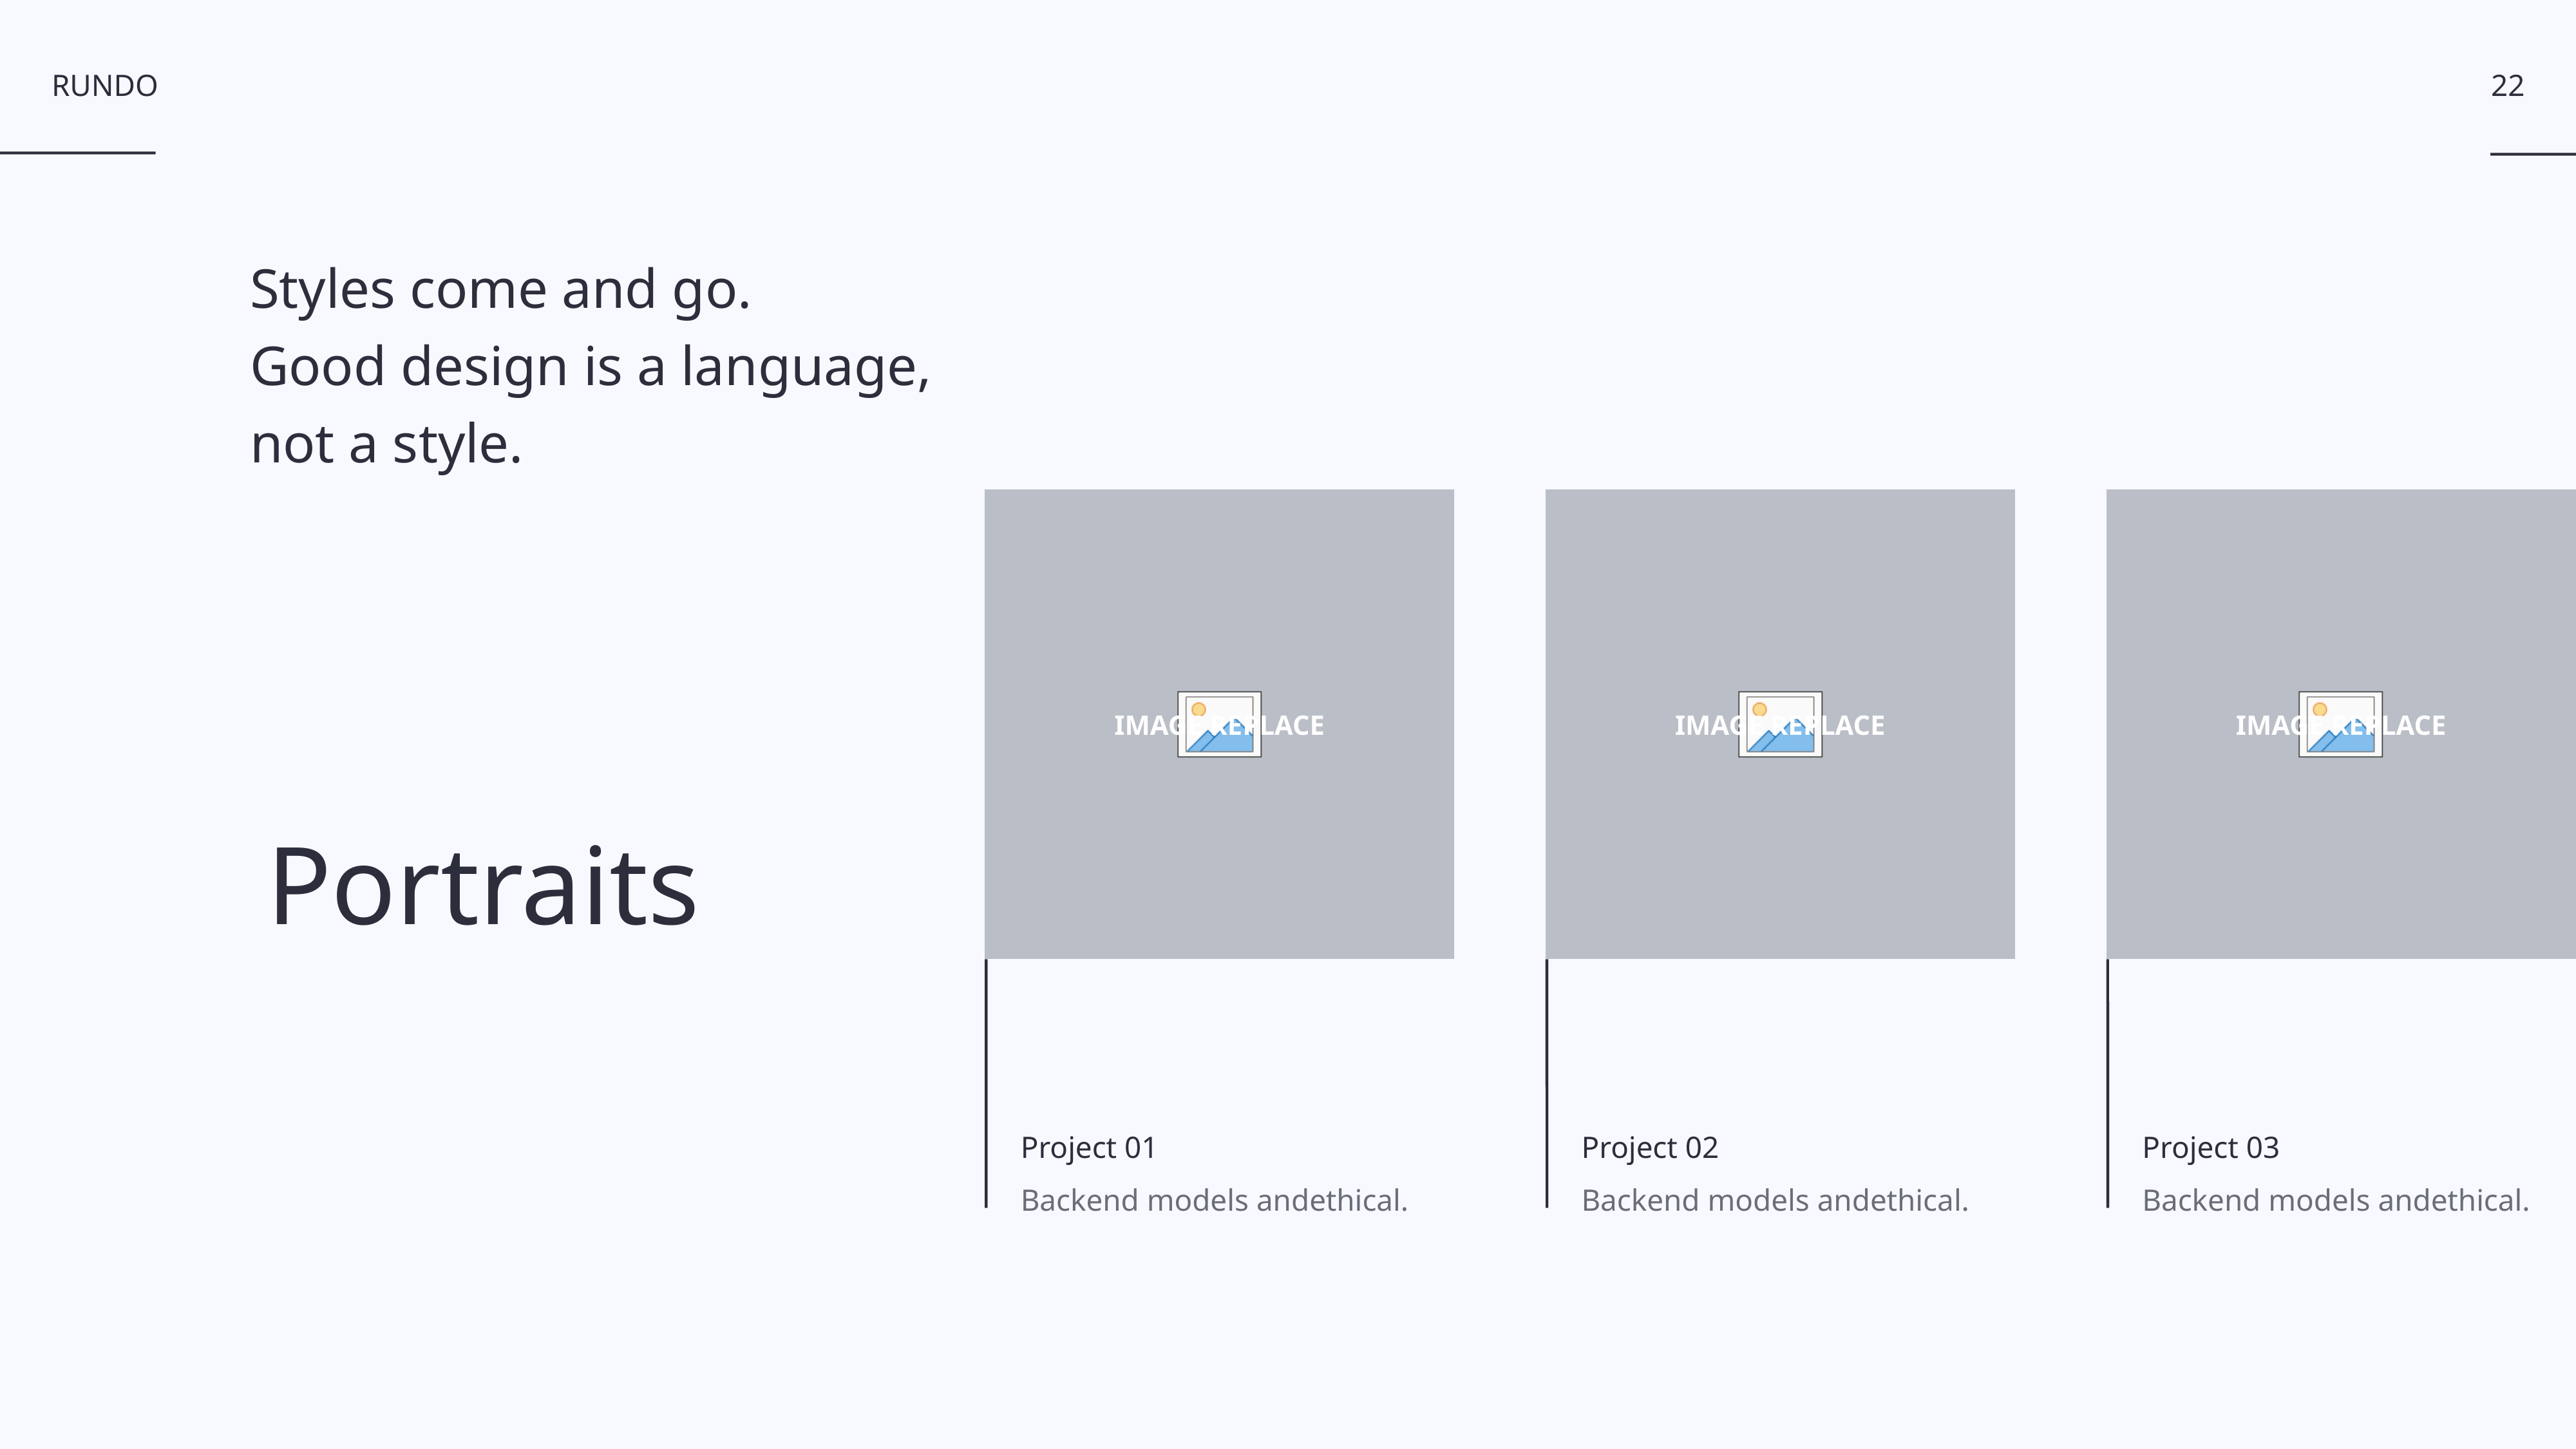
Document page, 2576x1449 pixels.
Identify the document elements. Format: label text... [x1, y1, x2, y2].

text_box Styles come and go. Good design is a language, not a style. [250, 242, 933, 474]
text_box Project 02 Backend models andethical. [1581, 1110, 1970, 1217]
text_box Project 01 Backend models andethical. [1020, 1110, 1409, 1217]
text_box Portraits [267, 817, 701, 946]
picture [2106, 489, 2576, 960]
picture [1545, 489, 2016, 960]
slide_number 22 [2490, 66, 2526, 106]
text_box Project 03 Backend models andethical. [2142, 1110, 2531, 1217]
picture [984, 489, 1455, 960]
